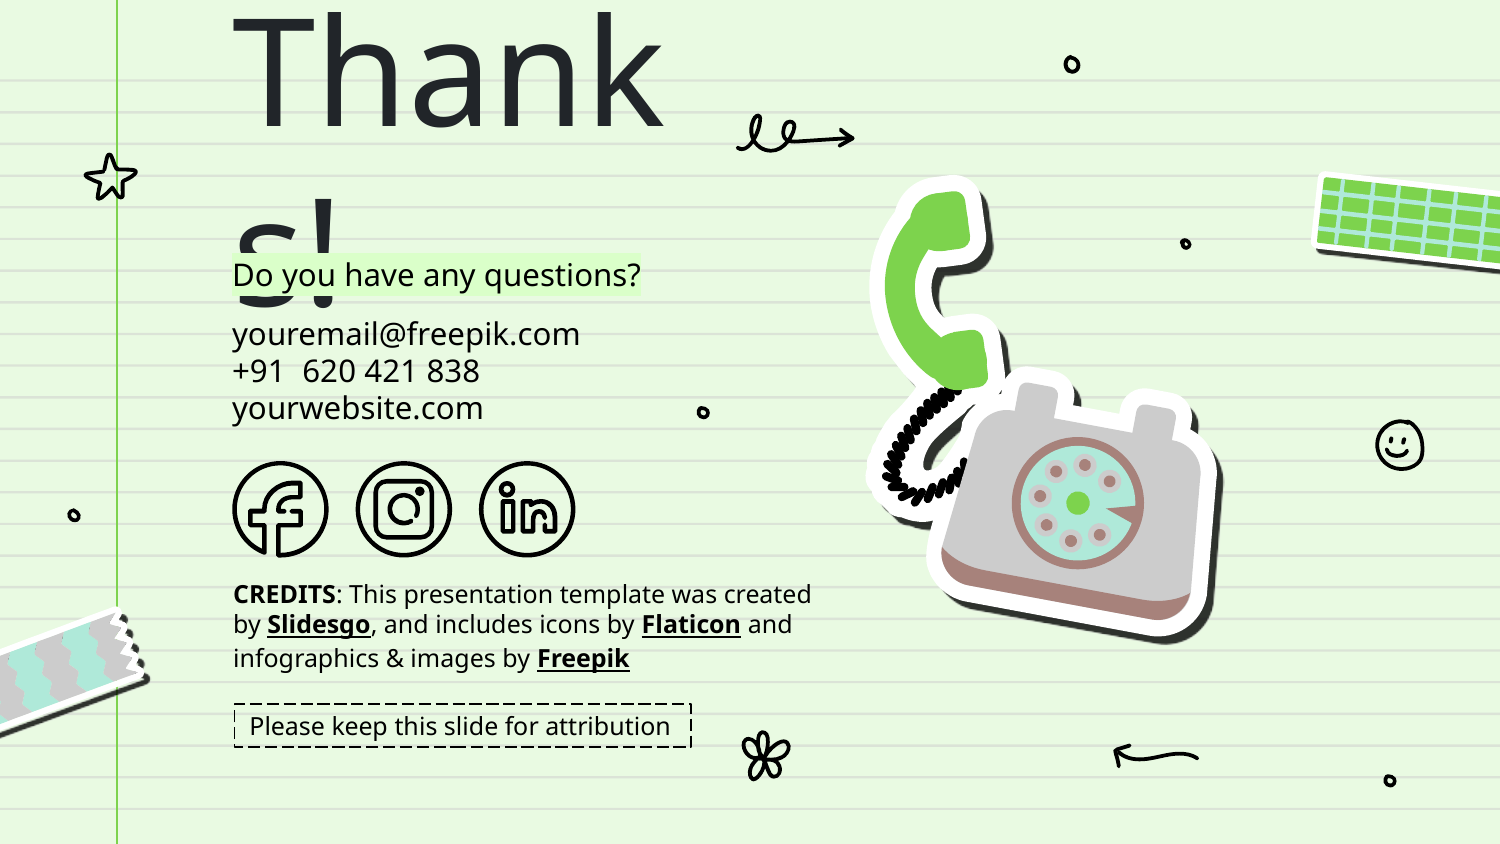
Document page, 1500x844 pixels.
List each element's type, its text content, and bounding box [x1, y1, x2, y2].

text_box [233, 461, 328, 557]
title Thanks! [217, 91, 736, 222]
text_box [847, 197, 1237, 610]
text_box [0, 642, 144, 732]
text_box Please keep this slide for attribution [234, 704, 692, 748]
subtitle Do you have any questions? youremail@freepik.com +91 620 421 838 yourwebsite.com [217, 238, 726, 444]
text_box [1307, 149, 1500, 300]
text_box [356, 461, 452, 557]
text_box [479, 461, 575, 557]
